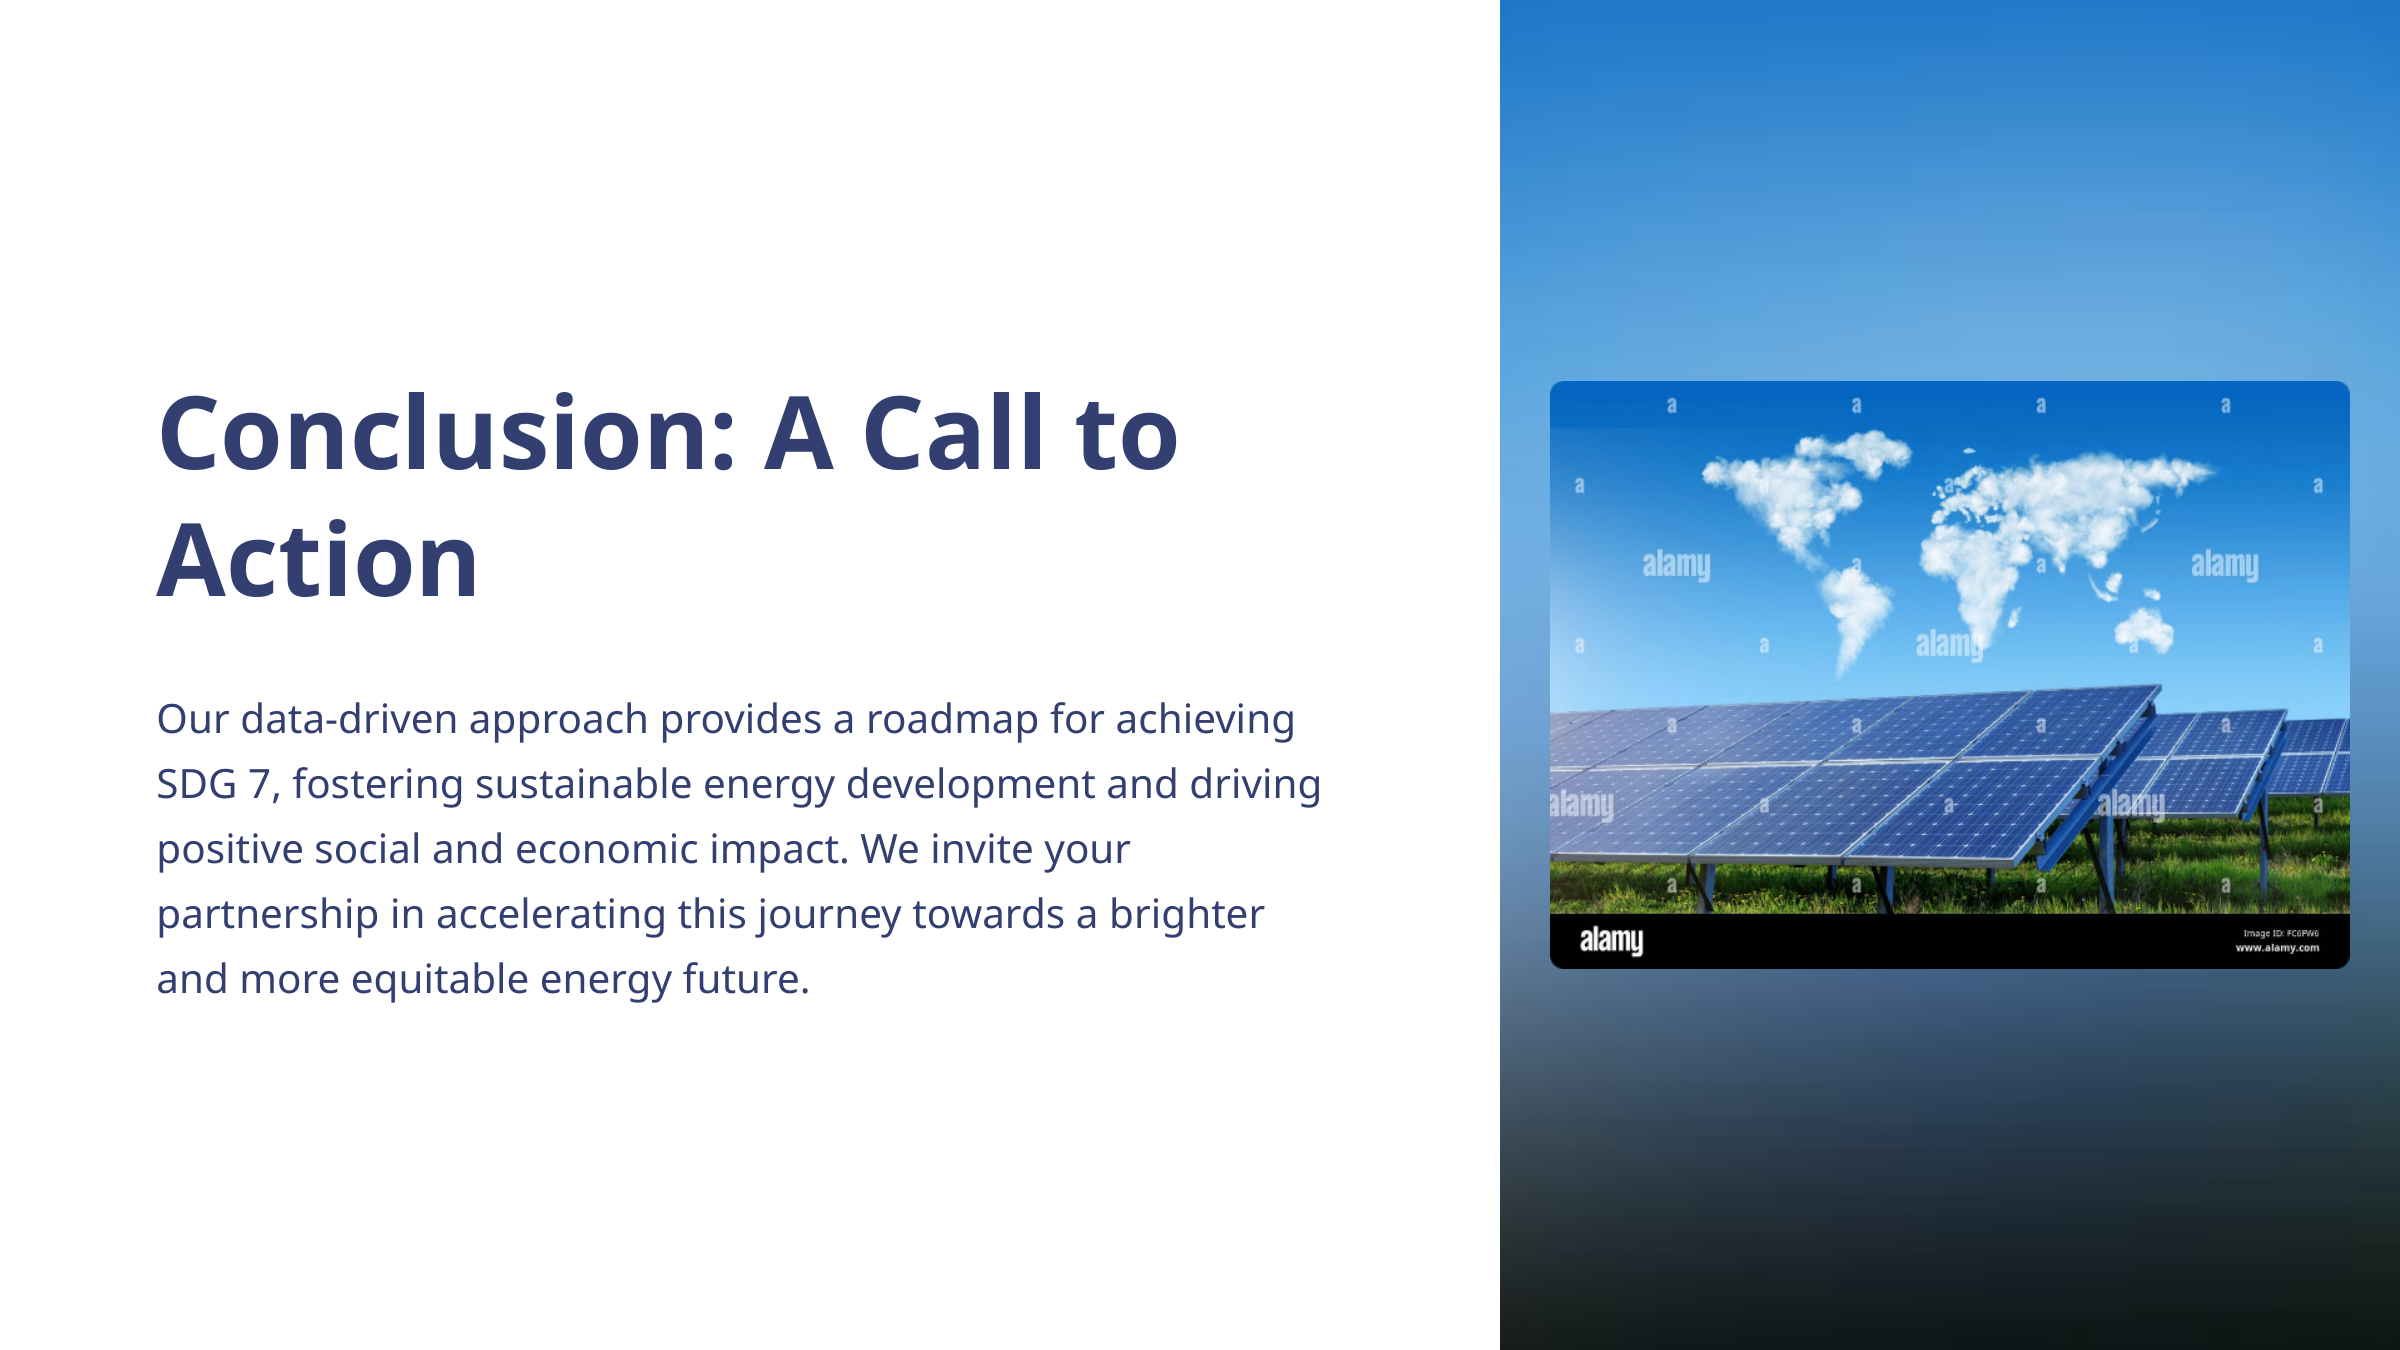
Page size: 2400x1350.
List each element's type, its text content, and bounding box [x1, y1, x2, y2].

text_box Our data-driven approach provides a roadmap for achieving SDG 7, fostering sustainable energy development and driving positive social and economic impact. We invite your partnership in accelerating this journey towards a brighter and more equitable energy future. [141, 669, 1359, 994]
text_box [0, 0, 1499, 1350]
text_box Conclusion: A Call to Action [141, 355, 1359, 610]
picture [1499, 0, 2400, 1350]
